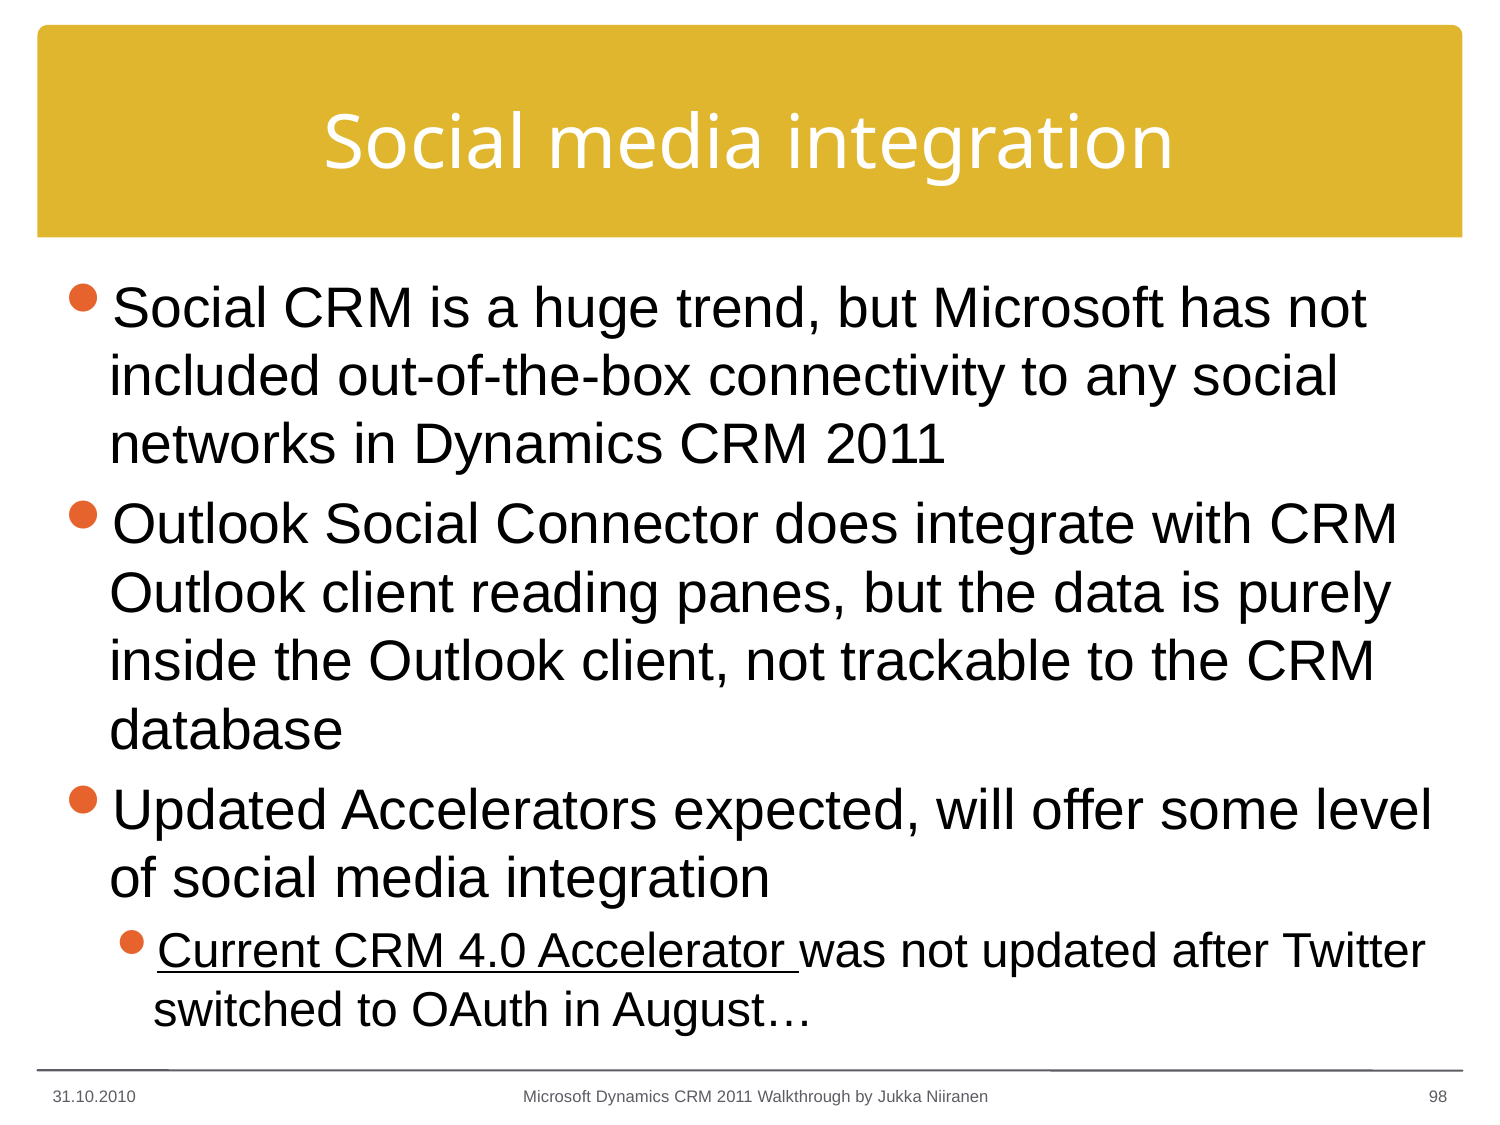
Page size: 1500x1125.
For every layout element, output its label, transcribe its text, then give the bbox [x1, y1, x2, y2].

slide_number 98 [1112, 1069, 1463, 1123]
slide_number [37, 1069, 388, 1123]
title Social media integration [50, 45, 1450, 233]
footer Microsoft Dynamics CRM 2011 Walkthrough by Jukka Niiranen [474, 1069, 1038, 1123]
list Social CRM is a huge trend, but Microsoft has not included out-of-the-box connectivity to any social networks in Dynamics CRM 2011 Outlook Social Connector does integrate with CRM Outlook client reading panes, but the data is purely inside the Outlook client, not trackable to the CRM database Updated Accelerators expected, will offer some level of social media integration Current CRM 4.0 Accelerator was not updated after Twitter switched to OAuth in August… [50, 262, 1450, 1050]
